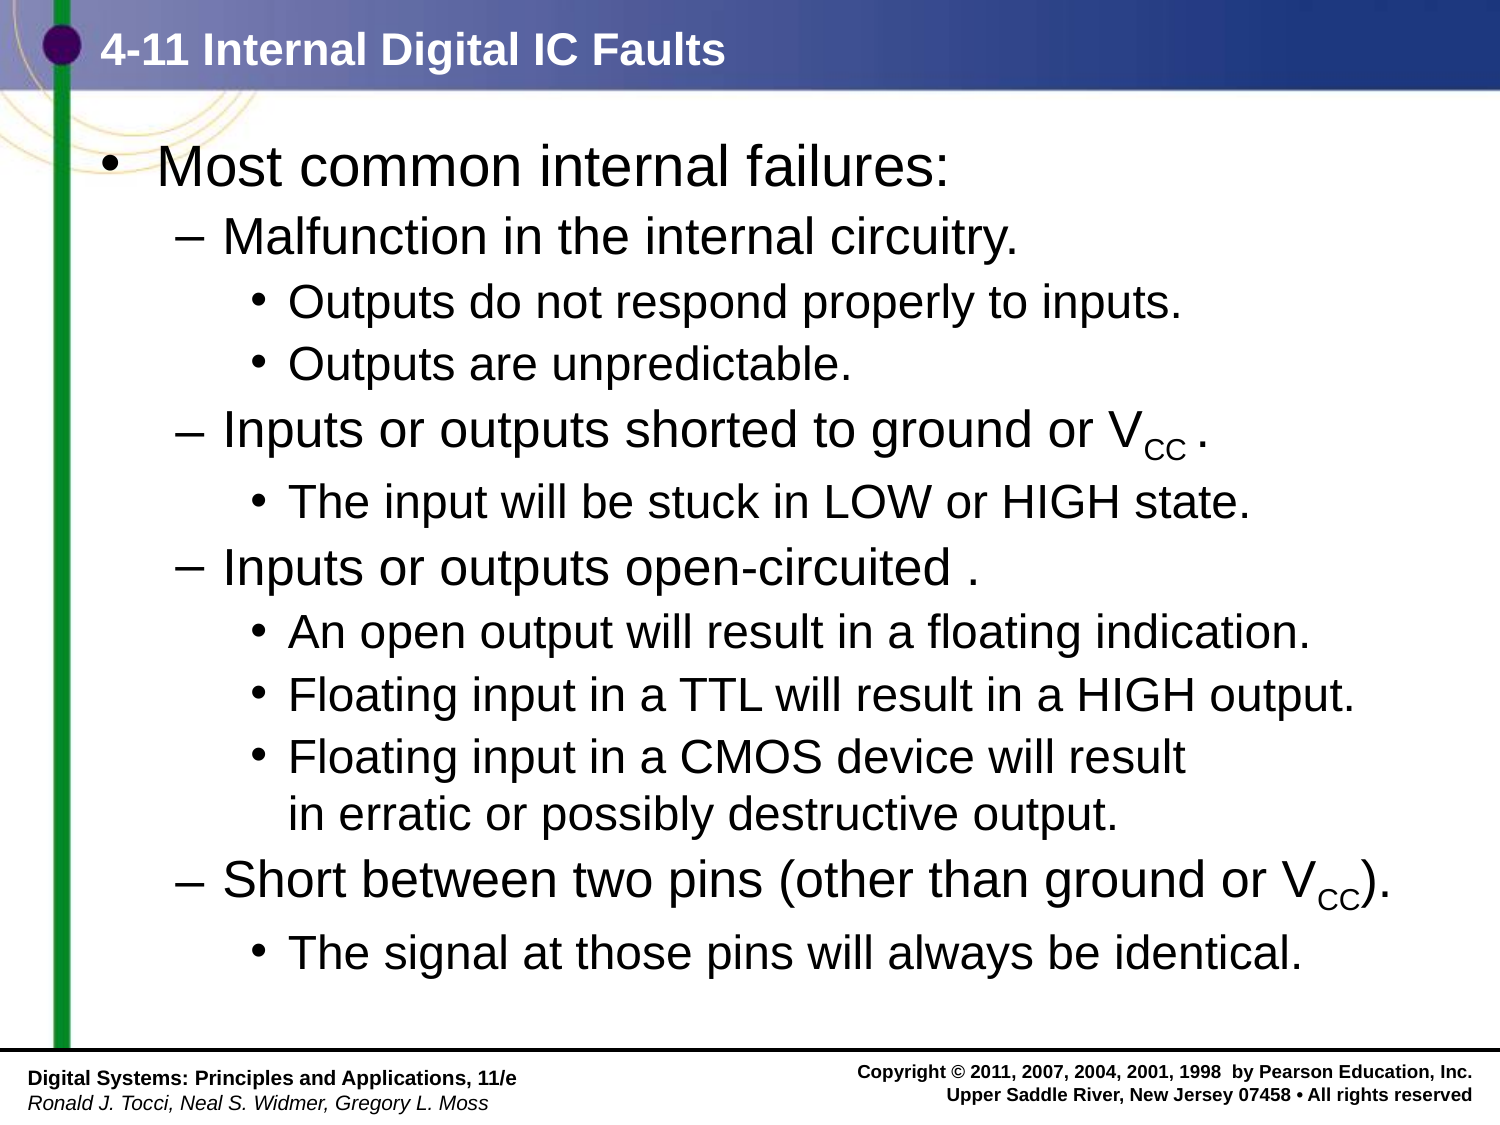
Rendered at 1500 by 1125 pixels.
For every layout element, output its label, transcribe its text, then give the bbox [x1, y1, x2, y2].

list Most common internal failures: Malfunction in the internal circuitry. Outputs do not respond properly to inputs. Outputs are unpredictable. Inputs or outputs shorted to ground or VCC . The input will be stuck in LOW or HIGH state. Inputs or outputs open-circuited . An open output will result in a floating indication. Floating input in a TTL will result in a HIGH output. Floating input in a CMOS device will result in erratic or possibly destructive output. Short between two pins (other than ground or VCC). The signal at those pins will always be identical. [85, 120, 1483, 1025]
text_box Digital Systems: Principles and Applications, 11/e Ronald J. Tocci, Neal S. Widmer, Gregory L. Moss [12, 1046, 575, 1122]
title 4-11 Internal Digital IC Faults [85, 11, 1481, 112]
picture [0, 0, 1500, 1048]
